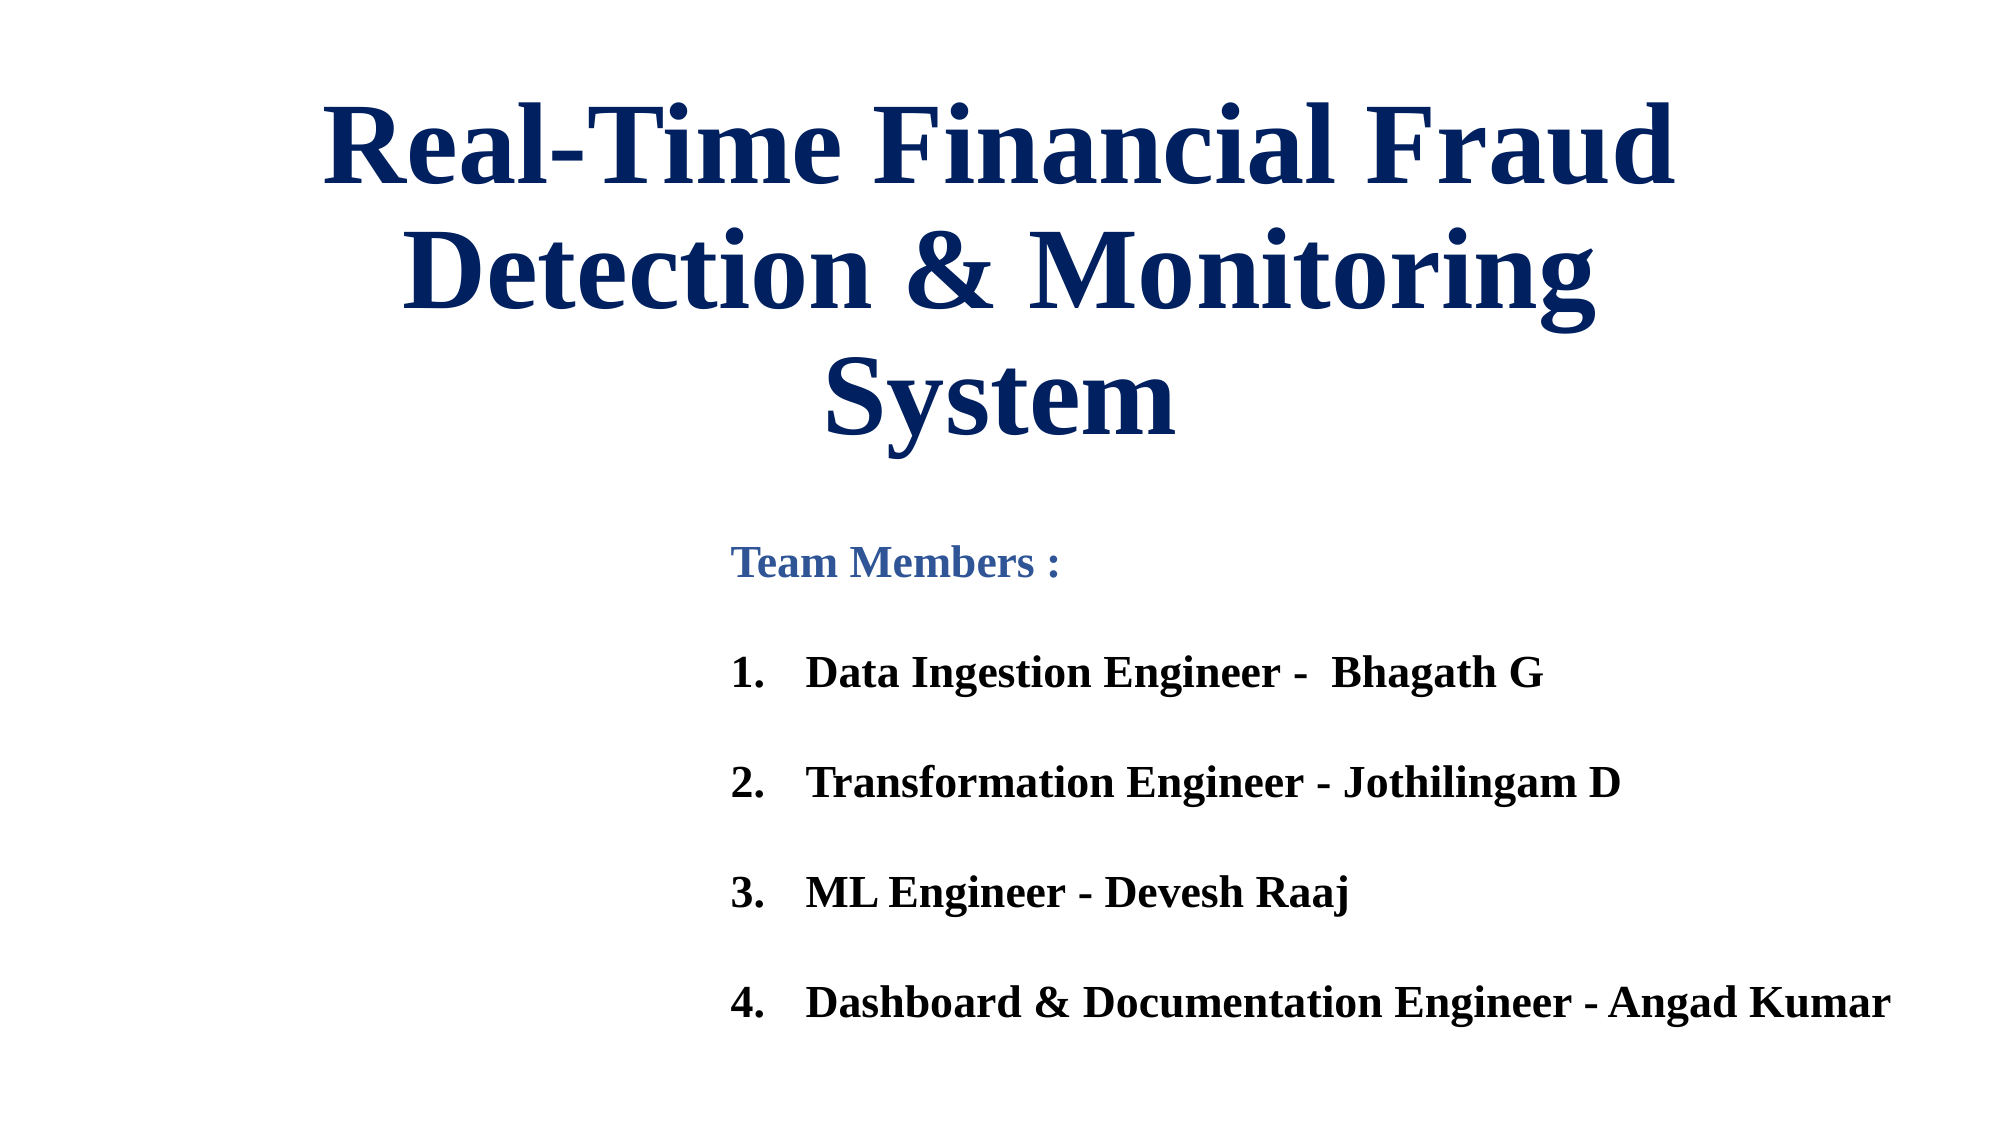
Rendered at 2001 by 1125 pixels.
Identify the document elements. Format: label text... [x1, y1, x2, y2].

title Real-Time Financial Fraud Detection & Monitoring System [198, 75, 1802, 468]
text_box Team Members : Data Ingestion Engineer - Bhagath G Transformation Engineer - Jothilingam D ML Engineer - Devesh Raaj Dashboard & Documentation Engineer - Angad Kumar [715, 524, 1931, 1037]
